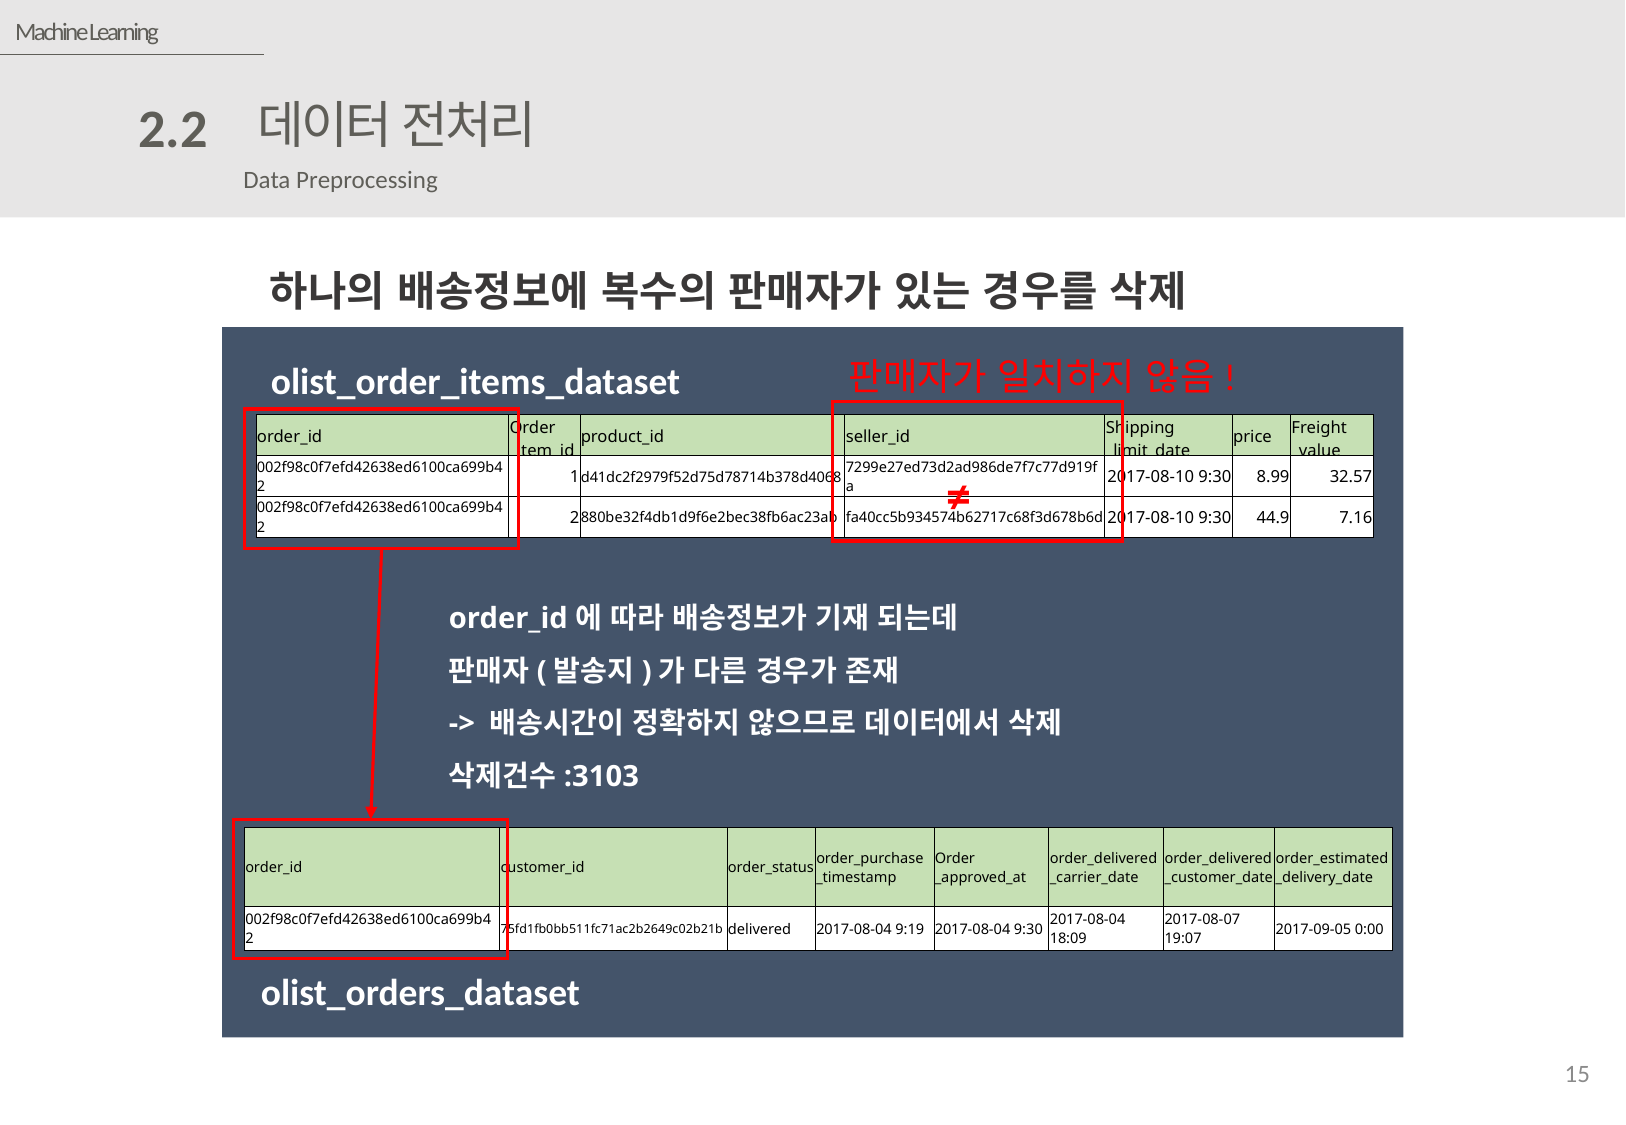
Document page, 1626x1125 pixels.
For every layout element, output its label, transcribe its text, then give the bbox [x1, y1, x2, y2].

table_header customer_id [509, 828, 727, 906]
text_box [0, 0, 1625, 219]
table_header order_status [728, 828, 815, 906]
text_box 판매자가 일치하지 않음! [834, 345, 1274, 406]
table_cell 7.16 [1291, 497, 1373, 537]
text_box 2.2 [123, 86, 223, 166]
table_cell 32.57 [1291, 456, 1373, 496]
text_box ≠ [931, 455, 991, 531]
table_cell 2017-08-10 9:30 [1123, 456, 1232, 496]
table_header order_delivered _customer_date [1164, 828, 1274, 906]
text_box [244, 408, 520, 550]
table_cell 2017-08-04 18:09 [1049, 907, 1163, 950]
table_cell 75fd1fb0bb511fc71ac2b2649c02b21b [509, 907, 727, 950]
table_cell d41dc2f2979f52d75d78714b378d4068 [581, 456, 831, 496]
text_box olist_order_items_dataset [256, 349, 834, 410]
table_cell 1 [520, 456, 580, 496]
text_box [233, 818, 509, 960]
table_cell 44.9 [1233, 497, 1290, 537]
table_cell 2 [520, 497, 580, 537]
table_header Order _item_id [520, 415, 580, 455]
table_cell 2017-08-10 9:30 [1123, 497, 1232, 537]
text_box Data Preprocessing [228, 156, 454, 202]
table_header product_id [581, 415, 831, 455]
table_cell 2017-09-05 0:00 [1275, 907, 1392, 950]
text_box [221, 326, 1404, 1038]
slide_number 15 [1239, 1042, 1605, 1103]
table_cell 880be32f4db1d9f6e2bec38fb6ac23ab [581, 497, 831, 537]
table_cell delivered [728, 907, 815, 950]
text_box olist_orders_dataset [246, 960, 726, 1021]
text_box [831, 400, 1123, 542]
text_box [370, 548, 382, 820]
table_header order_purchase _timestamp [816, 828, 934, 906]
text_box order_id에 따라 배송정보가 기재 되는데 판매자(발송지)가 다른 경우가 존재 -> 배송시간이 정확하지 않으므로 데이터에서 삭제 삭제건수:3103 [434, 574, 1351, 800]
table_header price [1233, 415, 1290, 455]
table_header Shipping _limit_date [1123, 415, 1232, 455]
table_header Freight _value [1291, 415, 1373, 455]
table_cell 2017-08-04 9:19 [816, 907, 934, 950]
table_header Order _approved_at [935, 828, 1048, 906]
text_box Machine Learning [0, 7, 174, 53]
table_header order_estimated _delivery_date [1275, 828, 1392, 906]
table_cell 8.99 [1233, 456, 1290, 496]
table_header order_delivered _carrier_date [1049, 828, 1163, 906]
table_cell 2017-08-04 9:30 [935, 907, 1048, 950]
table_cell 2017-08-07 19:07 [1164, 907, 1274, 950]
text_box 데이터 전처리 [242, 85, 552, 161]
text_box 하나의 배송정보에 복수의 판매자가 있는 경우를 삭제 [254, 232, 1203, 322]
